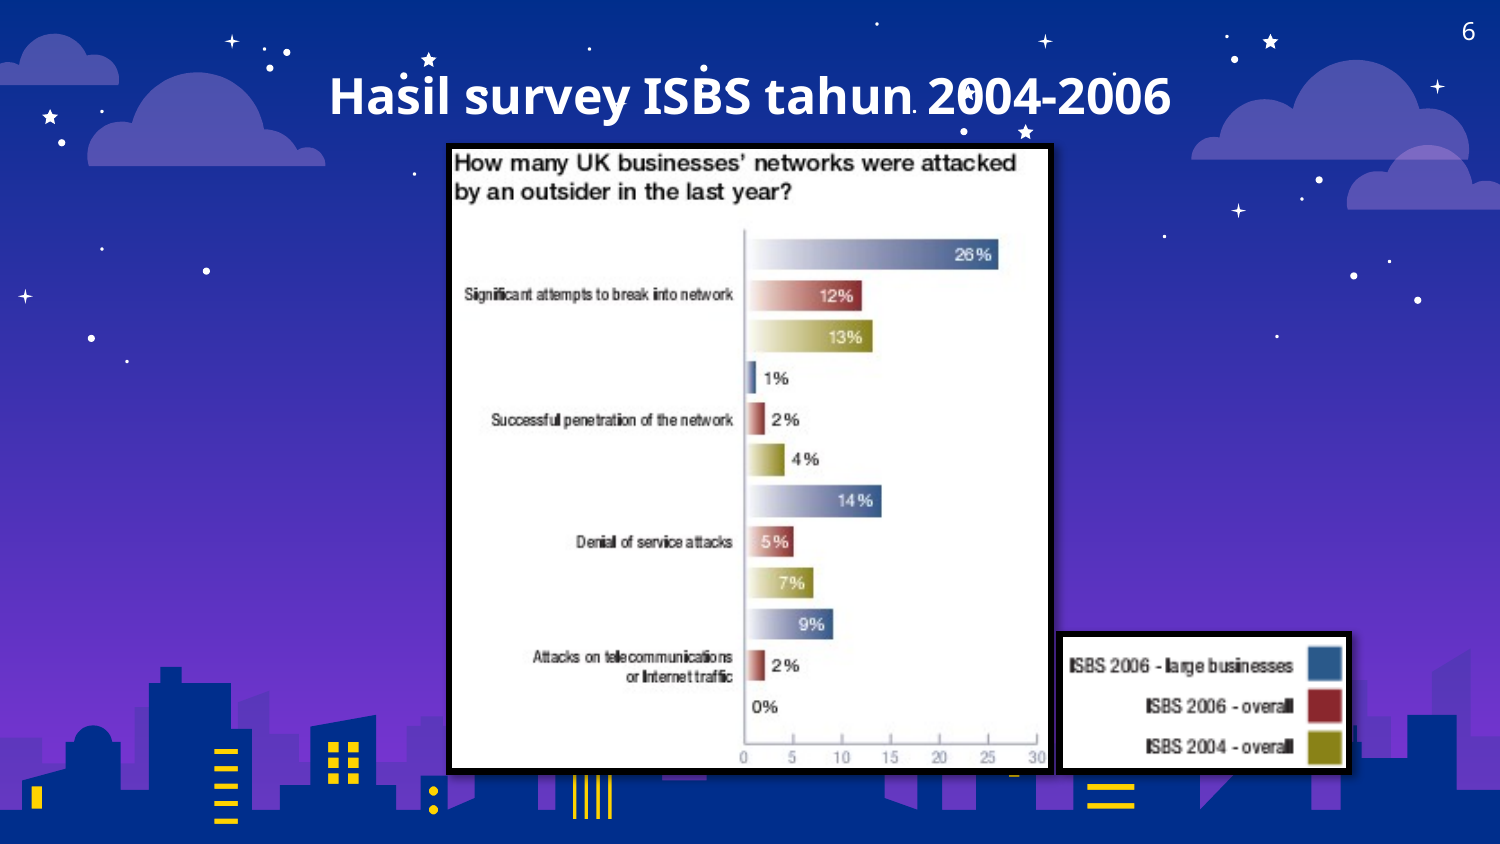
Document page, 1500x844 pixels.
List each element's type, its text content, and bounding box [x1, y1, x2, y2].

text_box Hasil survey ISBS tahun 2004-2006 [139, 39, 1361, 149]
picture [451, 148, 1049, 769]
picture [1062, 636, 1347, 769]
slide_number 6 [1400, 0, 1491, 65]
